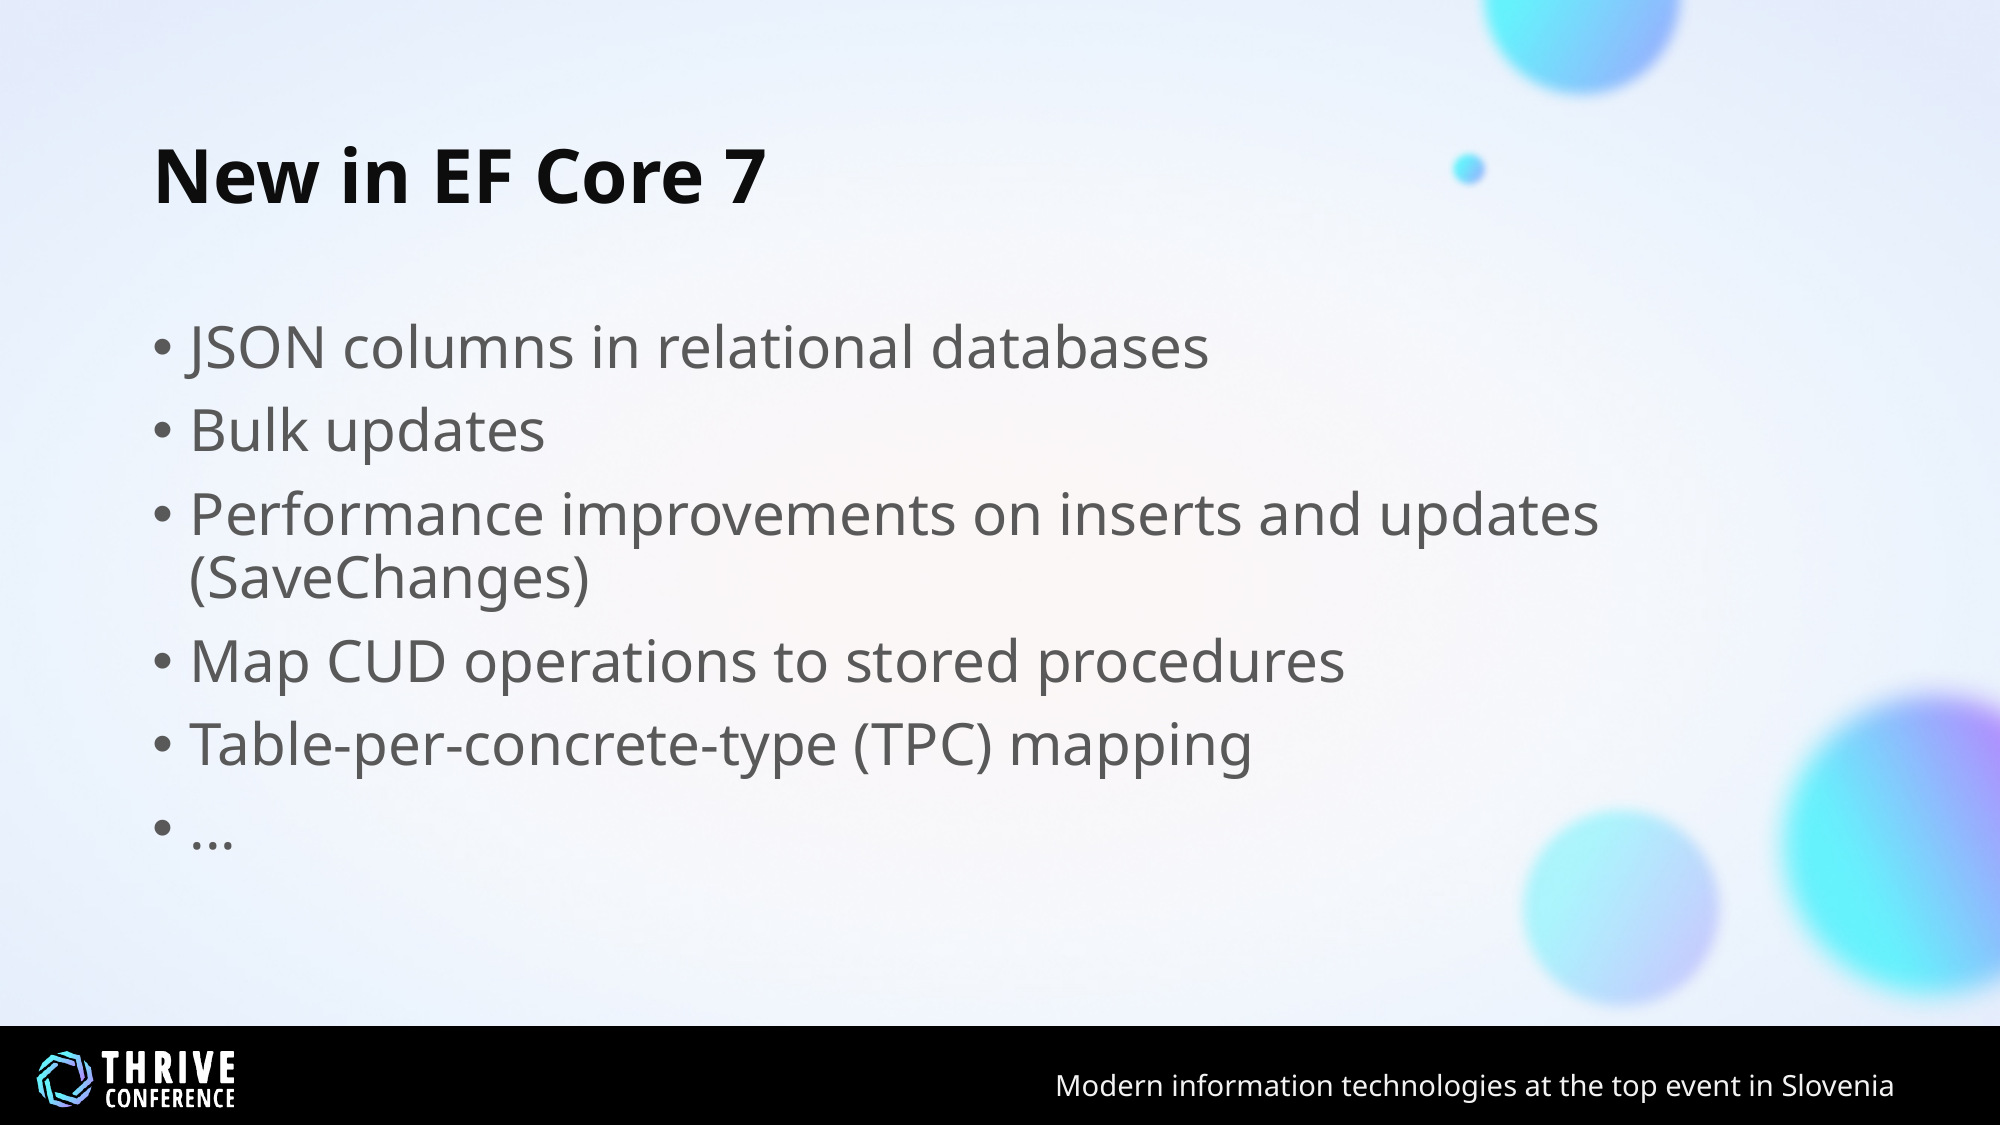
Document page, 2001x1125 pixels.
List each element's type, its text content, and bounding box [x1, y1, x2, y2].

title New in EF Core 7 [137, 70, 1863, 289]
list JSON columns in relational databases Bulk updates Performance improvements on inserts and updates (SaveChanges) Map CUD operations to stored procedures Table-per-concrete-type (TPC) mapping ... [137, 310, 1863, 1025]
picture [0, 0, 2000, 1026]
picture [35, 1051, 234, 1108]
